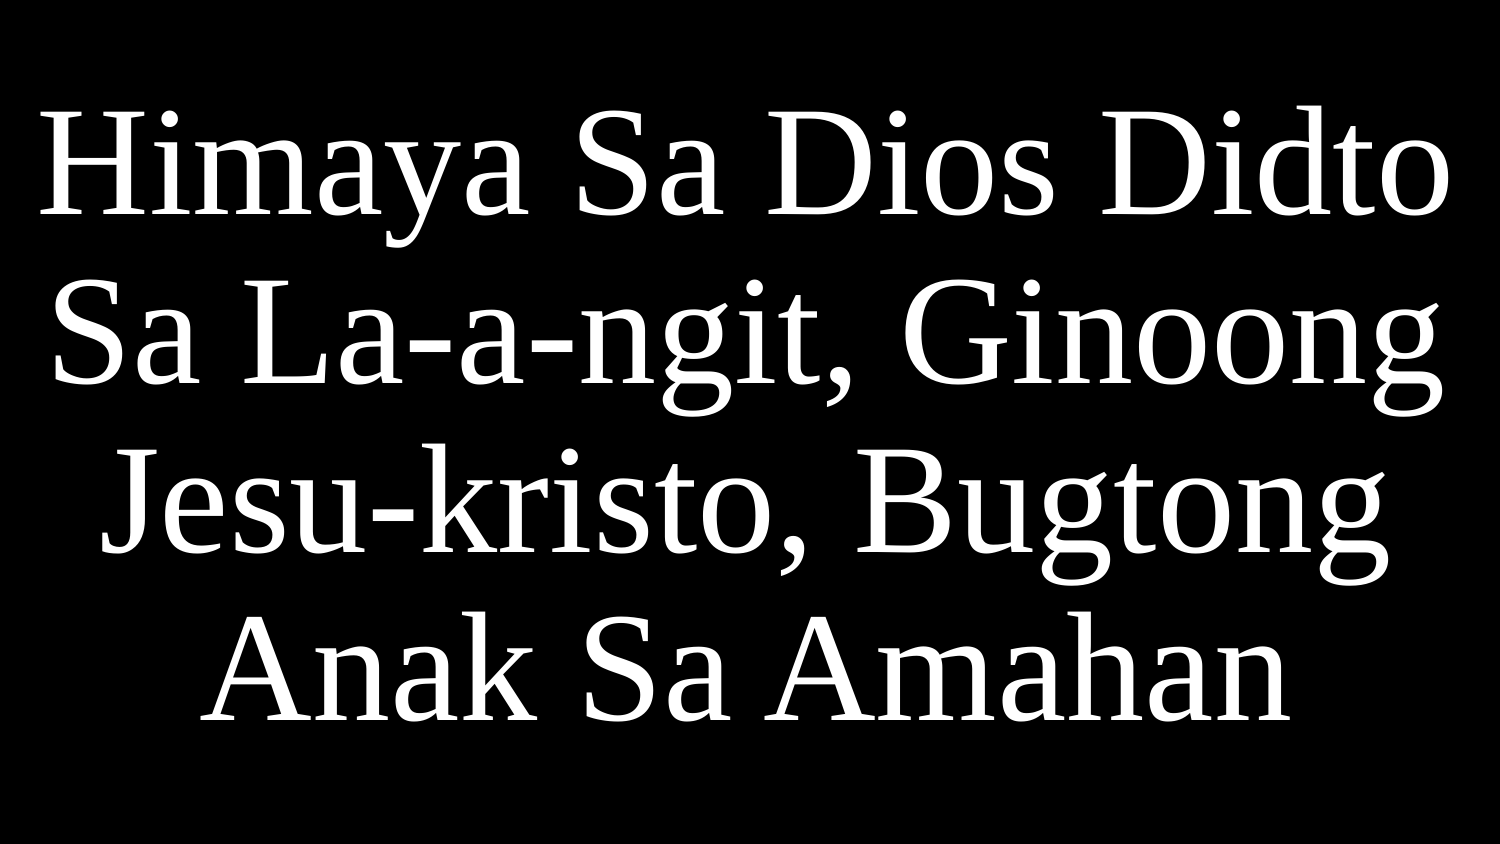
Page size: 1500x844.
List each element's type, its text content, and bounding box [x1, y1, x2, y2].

title Himaya Sa Dios Didto Sa La-a-ngit, Ginoong Jesu-kristo, Bugtong Anak Sa Amahan [24, 16, 1469, 818]
